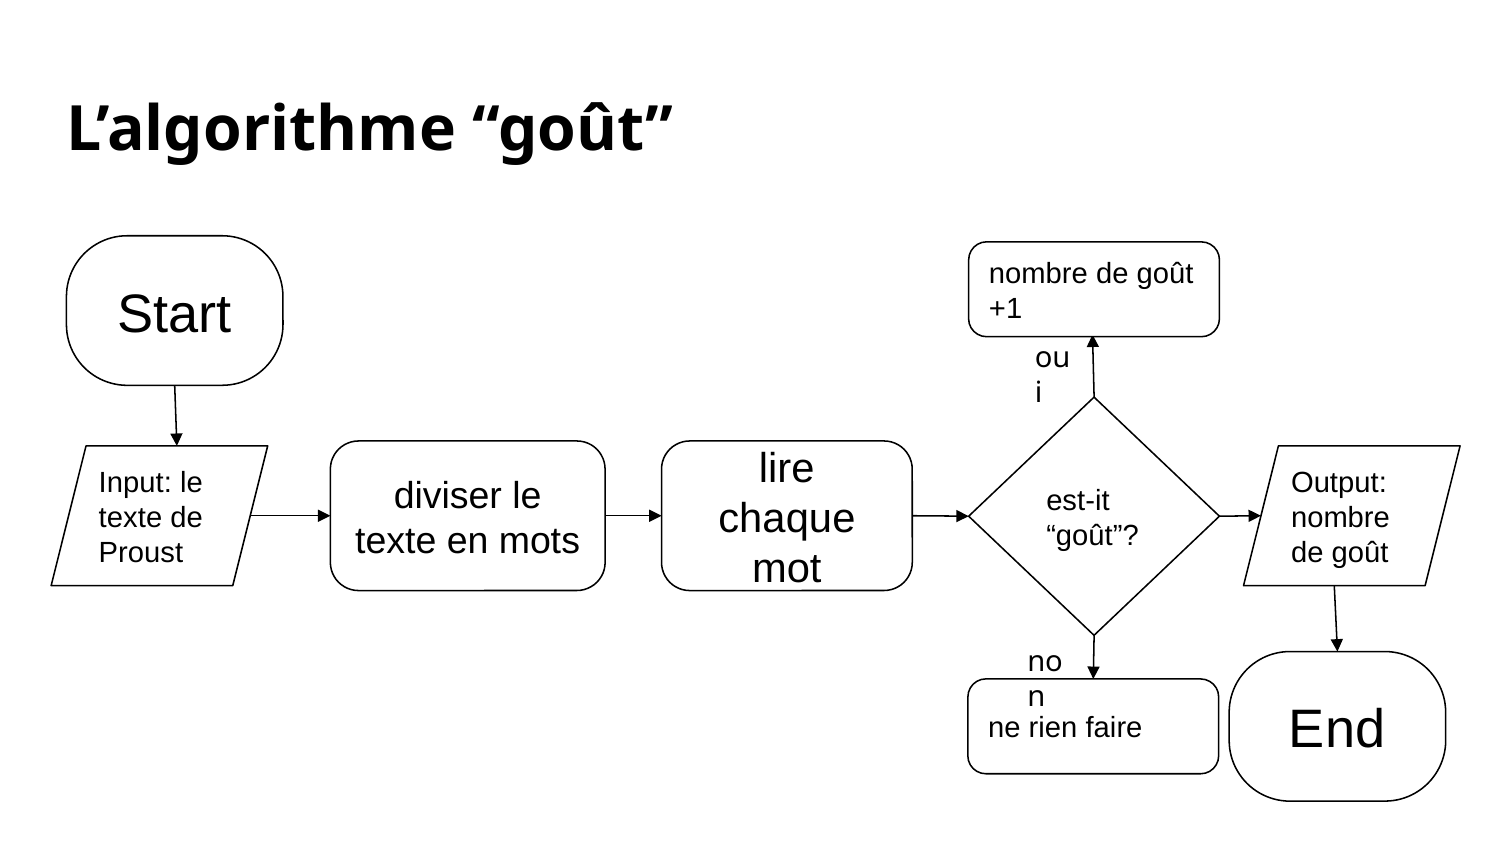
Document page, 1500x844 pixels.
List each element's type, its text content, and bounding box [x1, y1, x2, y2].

text_box lire chaque mot [661, 440, 913, 591]
title L’algorithme “goût” [51, 72, 1449, 176]
text_box Input: le texte de Proust [51, 445, 268, 586]
text_box Start [66, 235, 283, 386]
text_box nombre de goût +1 [968, 241, 1220, 337]
text_box diviser le texte en mots [330, 440, 606, 591]
text_box Output: nombre de goût [1243, 445, 1461, 586]
text_box oui [1019, 323, 1093, 384]
text_box End [1229, 651, 1446, 802]
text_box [1334, 585, 1338, 652]
text_box ne rien faire [967, 678, 1219, 774]
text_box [174, 385, 178, 447]
text_box non [1012, 626, 1093, 688]
text_box est-it “goût”? [969, 401, 1219, 635]
